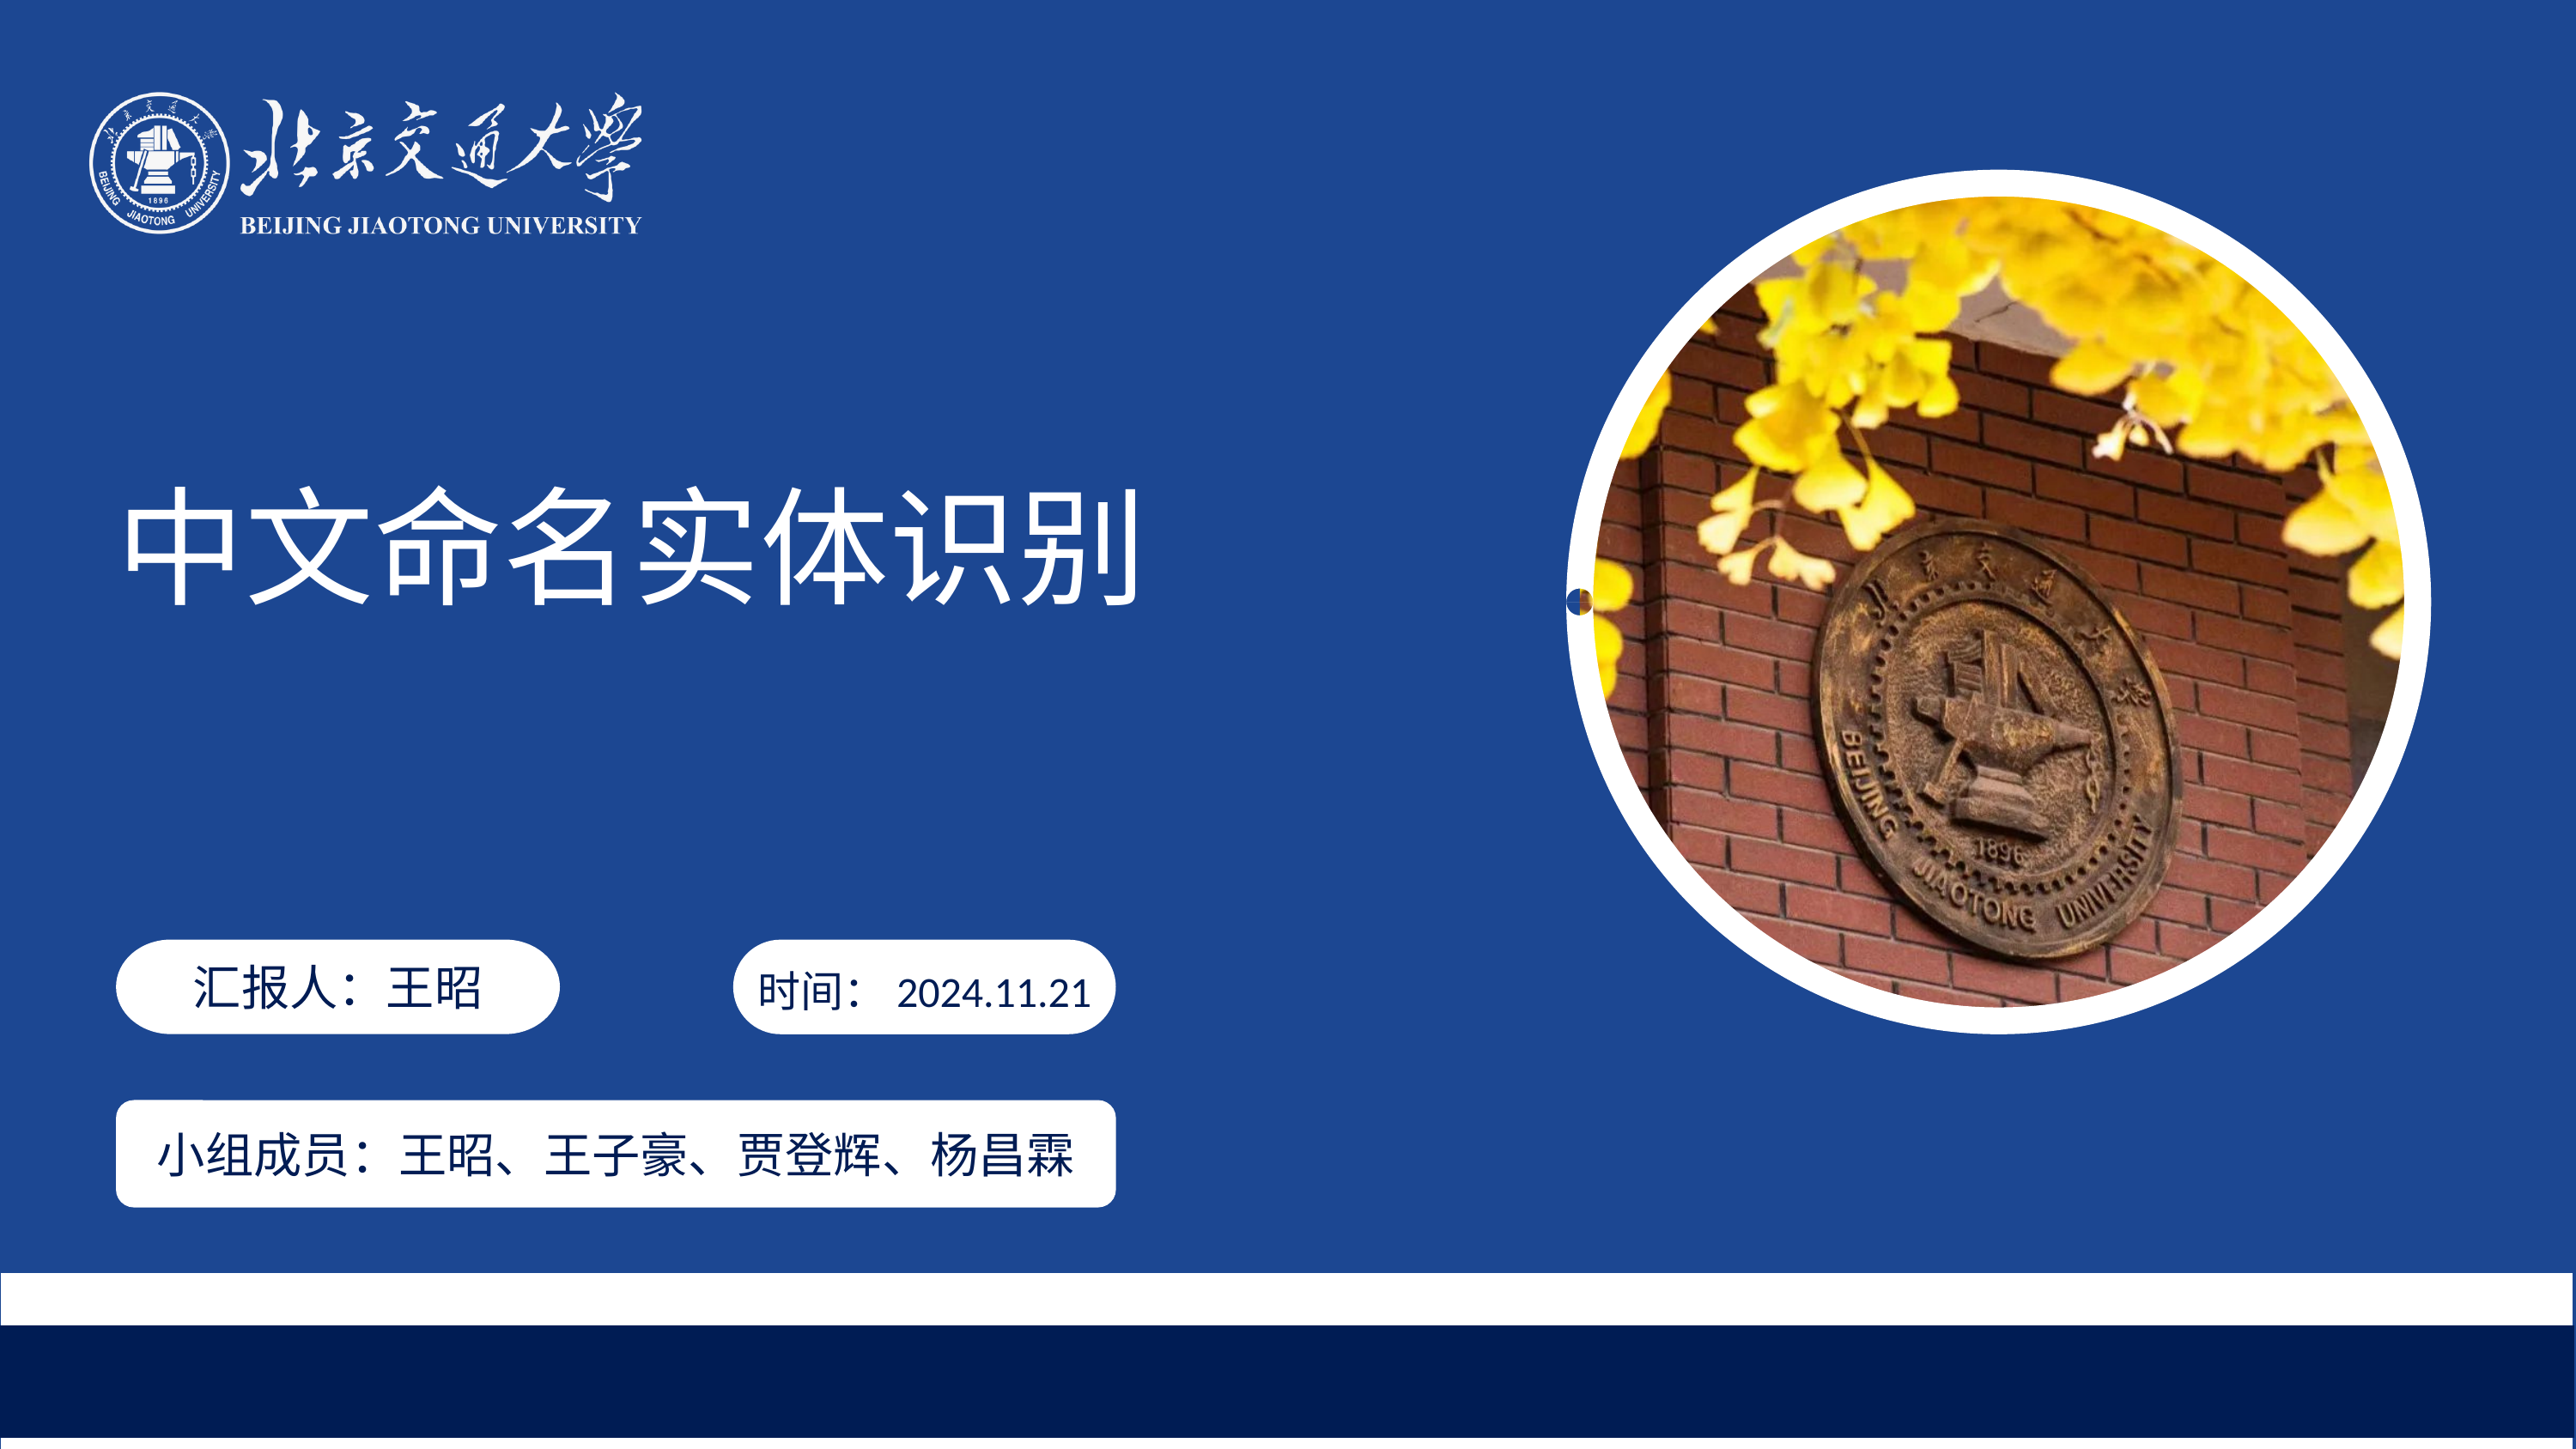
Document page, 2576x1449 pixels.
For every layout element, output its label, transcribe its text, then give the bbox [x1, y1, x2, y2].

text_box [115, 939, 561, 1034]
text_box [21, 54, 710, 285]
text_box 小组成员：王昭、王子豪、贾登辉、杨昌霖 [113, 1098, 1118, 1210]
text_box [0, 1325, 2575, 1439]
text_box 中文命名实体识别 [116, 466, 1442, 621]
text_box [1, 1272, 2573, 1325]
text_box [732, 939, 1116, 1035]
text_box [1565, 169, 2432, 1034]
